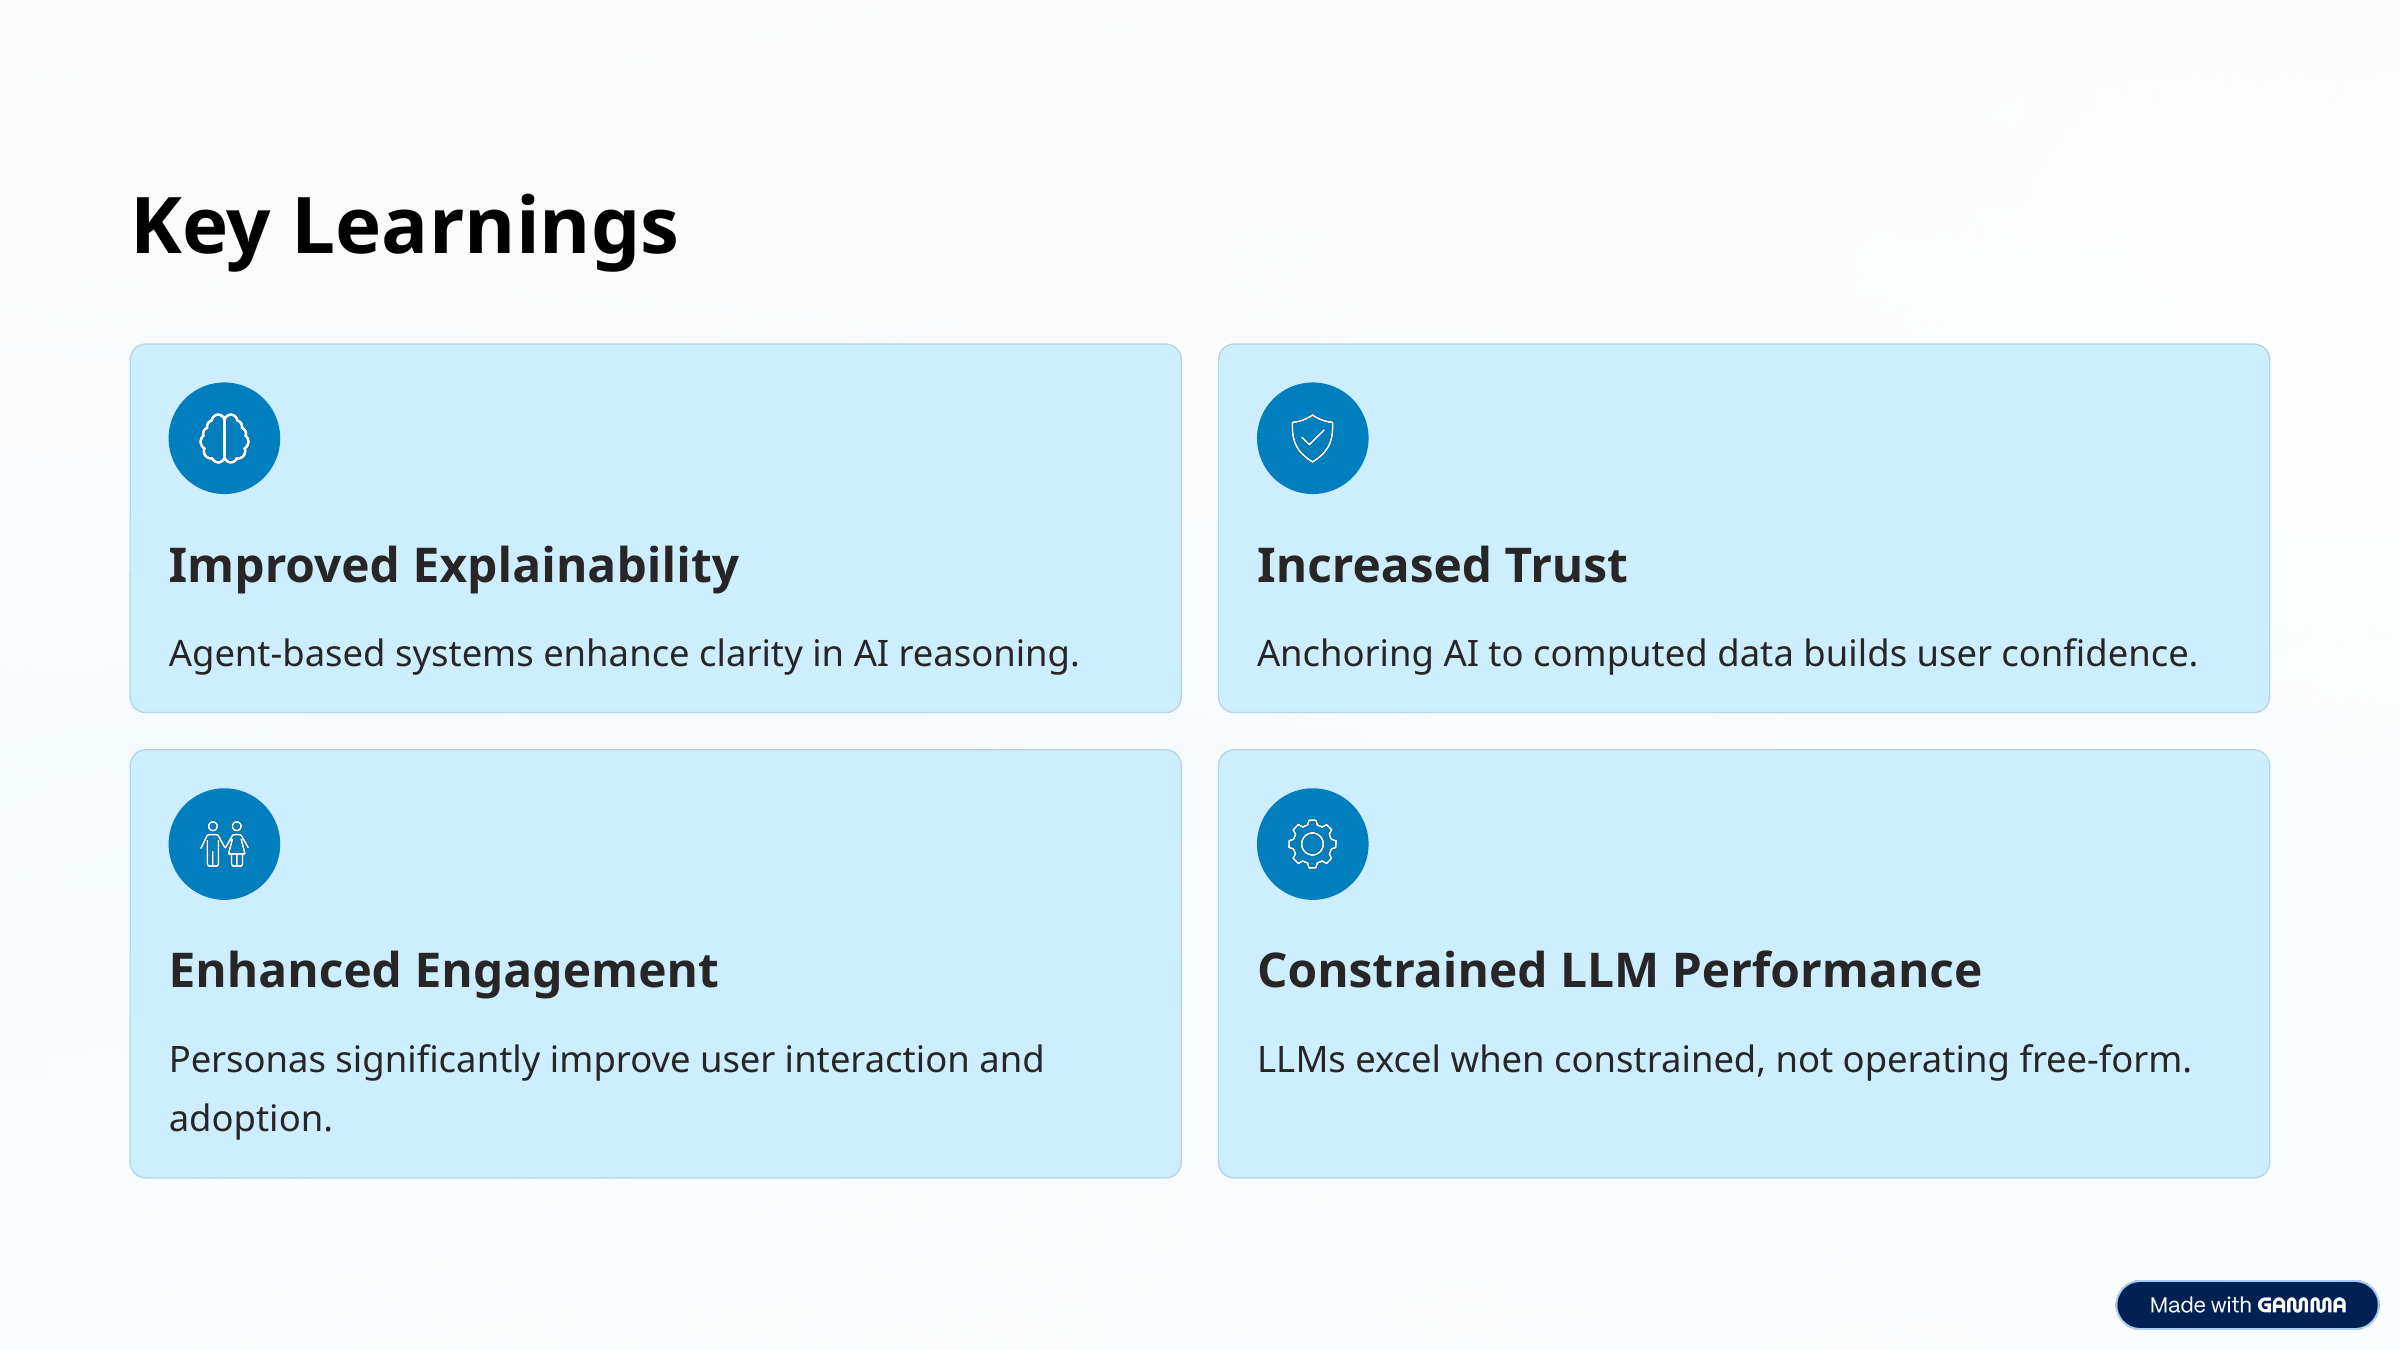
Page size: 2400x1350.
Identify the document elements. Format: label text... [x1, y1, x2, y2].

text_box [130, 343, 1182, 713]
text_box Enhanced Engagement [168, 937, 681, 999]
picture [2106, 1271, 2389, 1339]
text_box Personas significantly improve user interaction and adoption. [168, 1020, 1143, 1140]
text_box Agent-based systems enhance clarity in AI reasoning. [168, 614, 1143, 675]
text_box [168, 382, 281, 495]
text_box [1256, 788, 1369, 900]
text_box Anchoring AI to computed data builds user confidence. [1256, 614, 2232, 675]
text_box Increased Trust [1256, 531, 1746, 593]
text_box [168, 788, 281, 900]
text_box Constrained LLM Performance [1257, 937, 1948, 999]
text_box [130, 749, 1182, 1178]
text_box [1218, 749, 2270, 1178]
picture [200, 414, 249, 463]
text_box LLMs excel when constrained, not operating free-form. [1256, 1020, 2232, 1080]
text_box Key Learnings [130, 171, 912, 270]
text_box [1256, 382, 1369, 495]
text_box Improved Explainability [168, 531, 714, 593]
text_box [1218, 343, 2270, 713]
